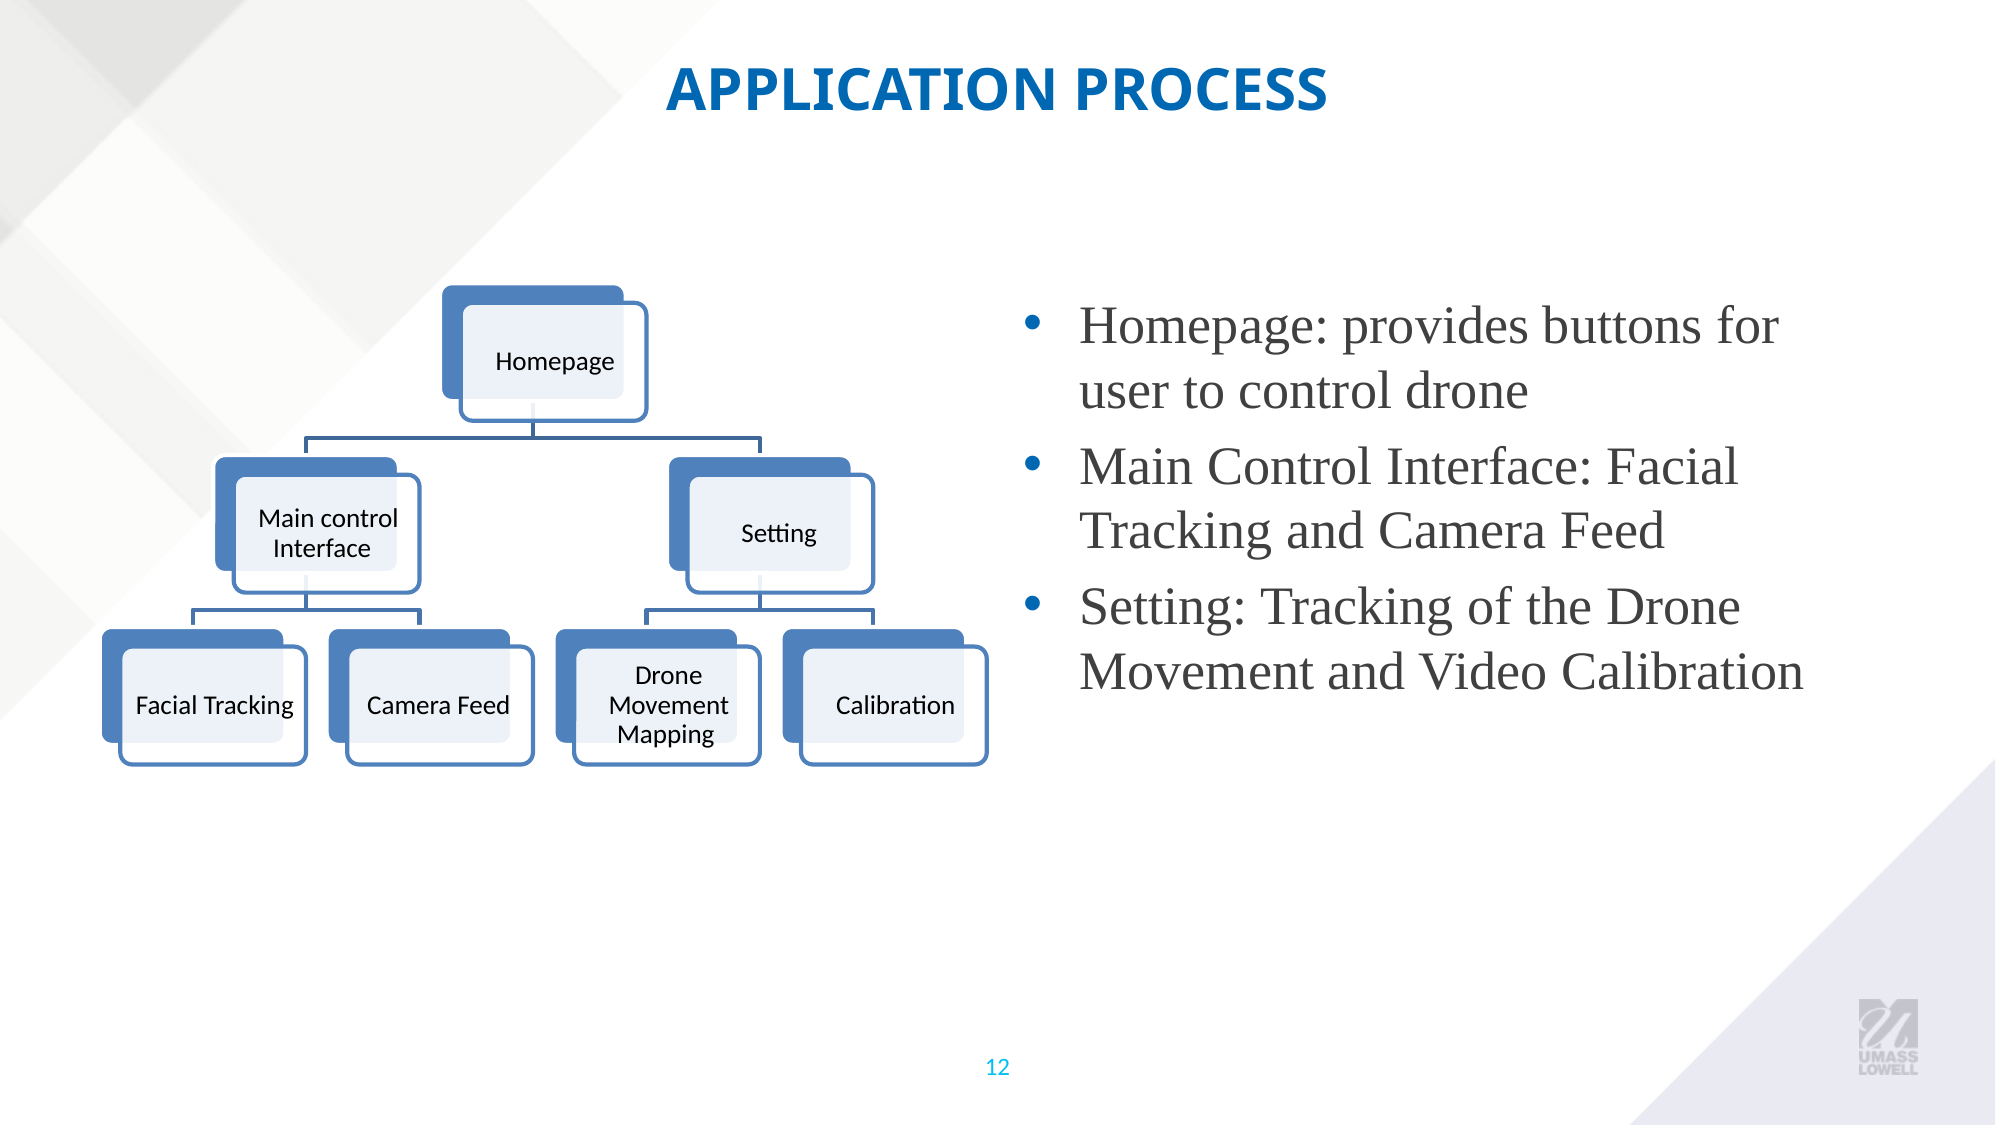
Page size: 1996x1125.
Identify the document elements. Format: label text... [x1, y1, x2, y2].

title Application Process [99, 45, 1896, 150]
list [99, 98, 988, 950]
slide_number 12 [964, 1042, 1031, 1103]
list Homepage: provides buttons for user to control drone Main Control Interface: Facial Tracking and Camera Feed Setting: Tracking of the Drone Movement and Video Calibration [1008, 281, 1896, 1125]
picture [0, 0, 1996, 1125]
